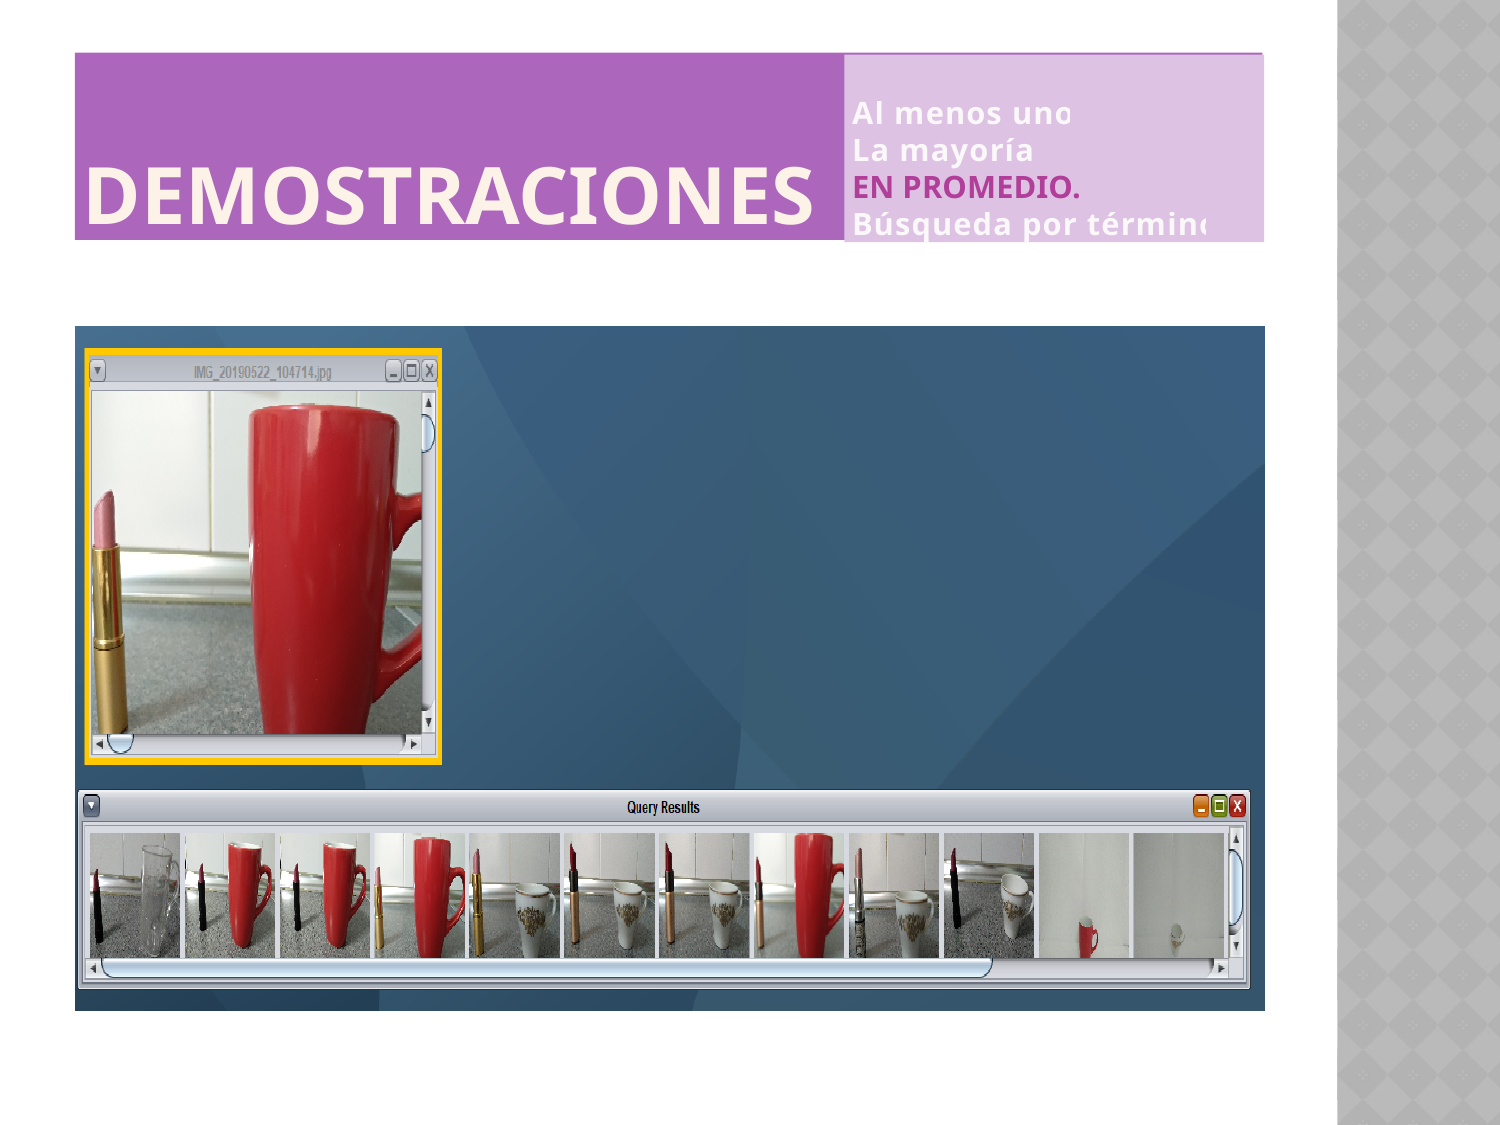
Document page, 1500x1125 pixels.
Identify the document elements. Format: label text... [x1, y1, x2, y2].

text_box DEMOSTRACIONES [74, 52, 1263, 240]
picture [74, 325, 1265, 1012]
text_box Al menos uno. La mayoría. En promedio. Búsqueda por término. [844, 54, 1265, 243]
